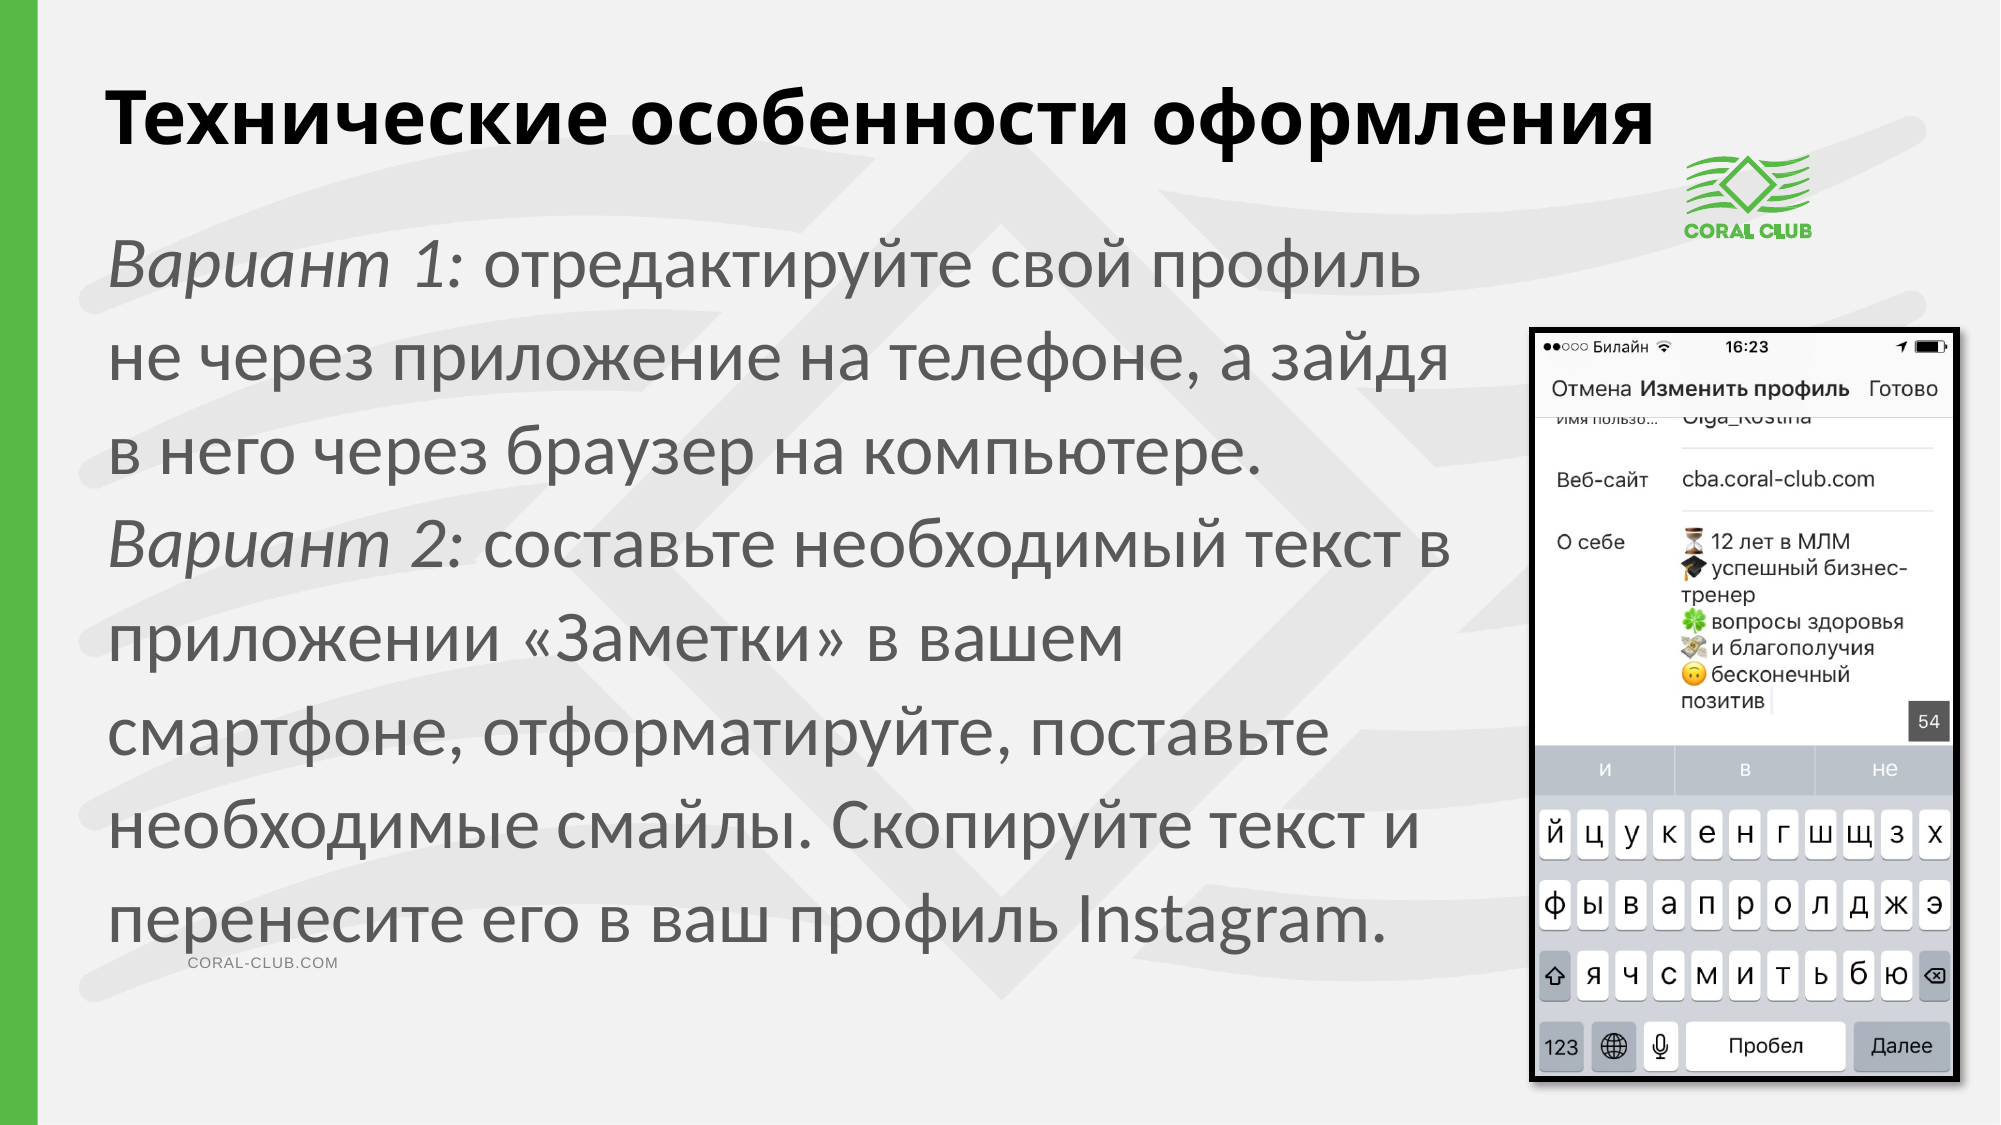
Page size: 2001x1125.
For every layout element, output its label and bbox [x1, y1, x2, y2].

text_box [1684, 155, 1812, 239]
picture [0, 0, 2000, 1125]
